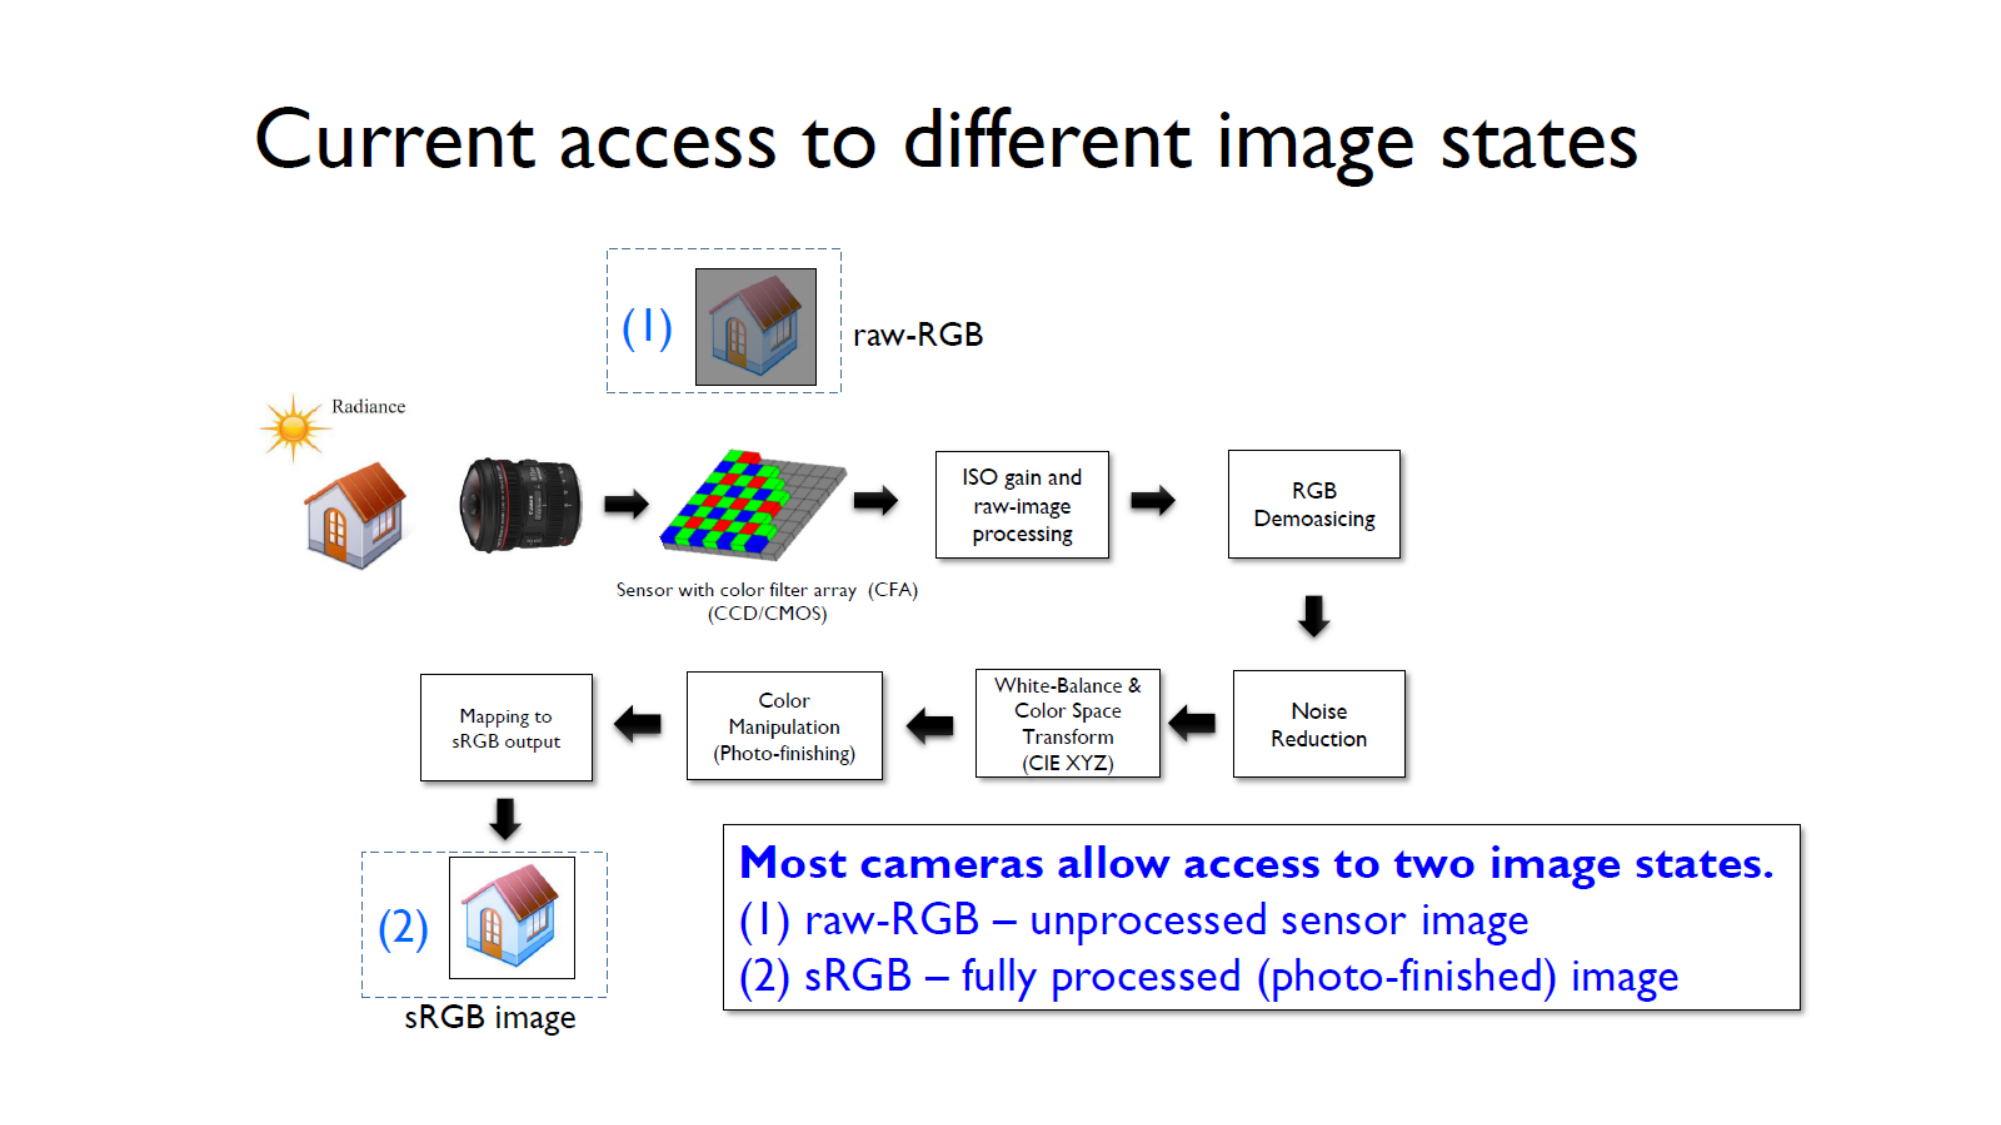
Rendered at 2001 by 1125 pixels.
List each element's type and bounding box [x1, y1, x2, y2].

picture [169, 73, 1831, 1052]
